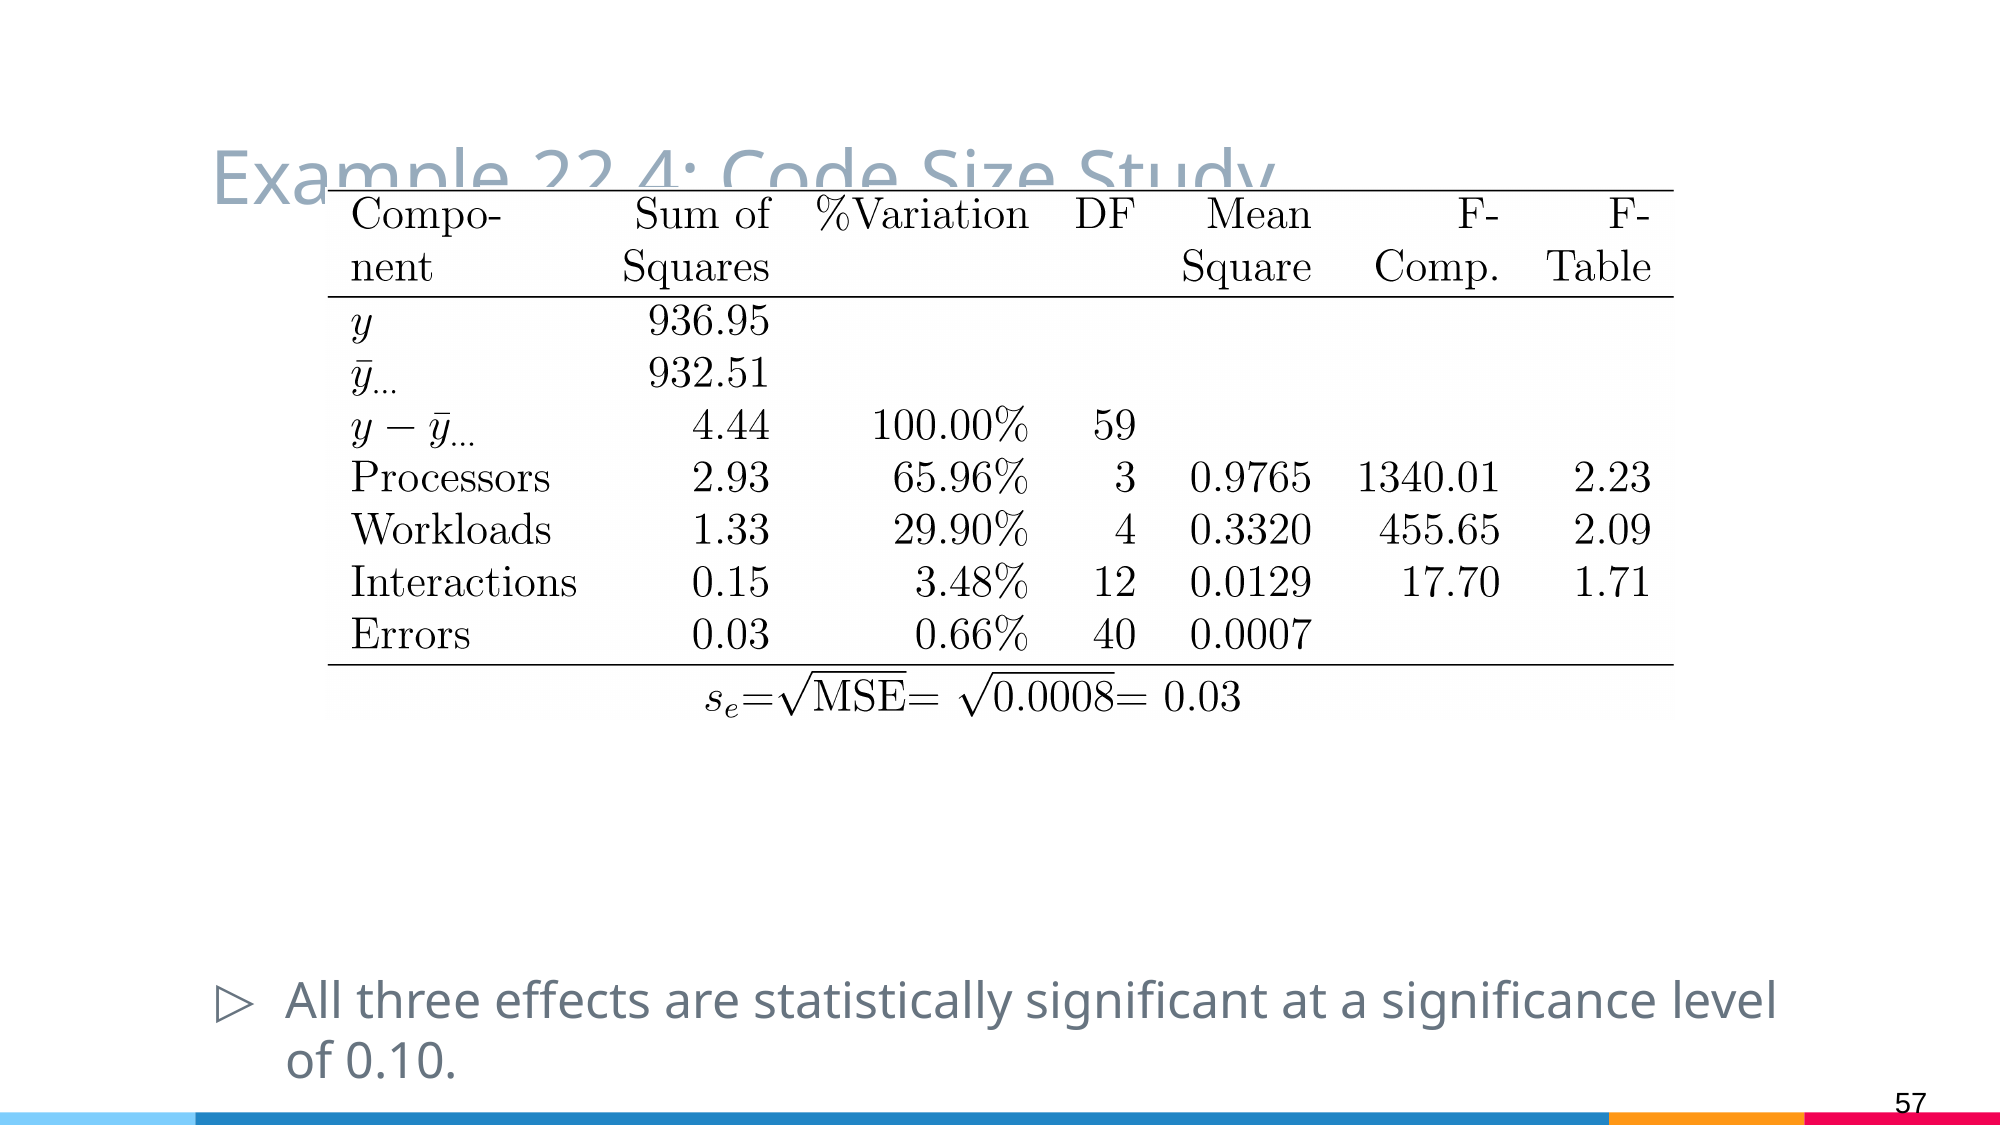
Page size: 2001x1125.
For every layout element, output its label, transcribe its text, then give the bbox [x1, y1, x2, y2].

title Example 22.4: Code Size Study [195, 47, 1802, 236]
list All three effects are statistically significant at a significance level of 0.10. [195, 300, 1802, 1078]
picture [325, 187, 1675, 720]
